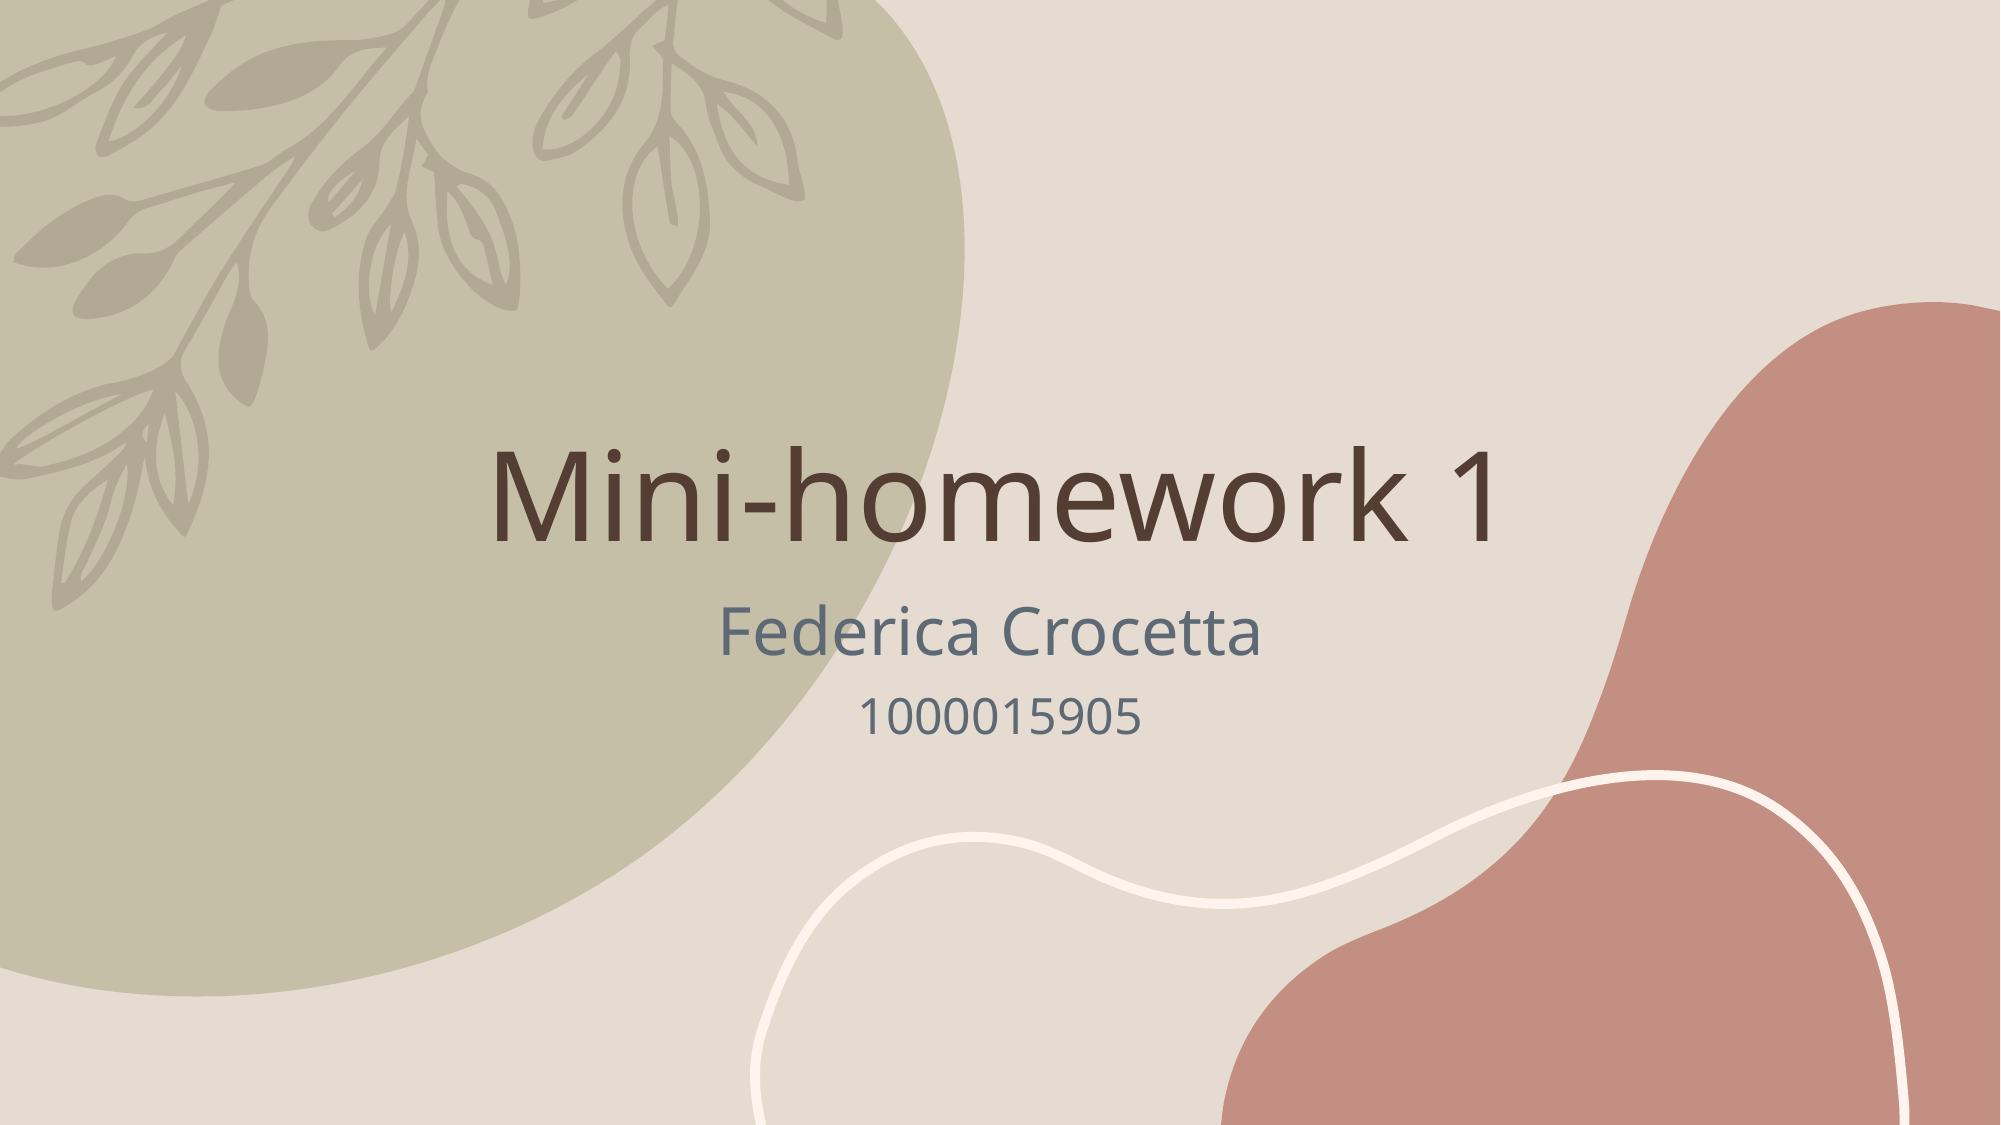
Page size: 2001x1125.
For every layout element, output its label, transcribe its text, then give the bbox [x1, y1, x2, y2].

title Mini-homework 1 [249, 184, 1750, 576]
subtitle Federica Crocetta 1000015905 [249, 590, 1750, 863]
